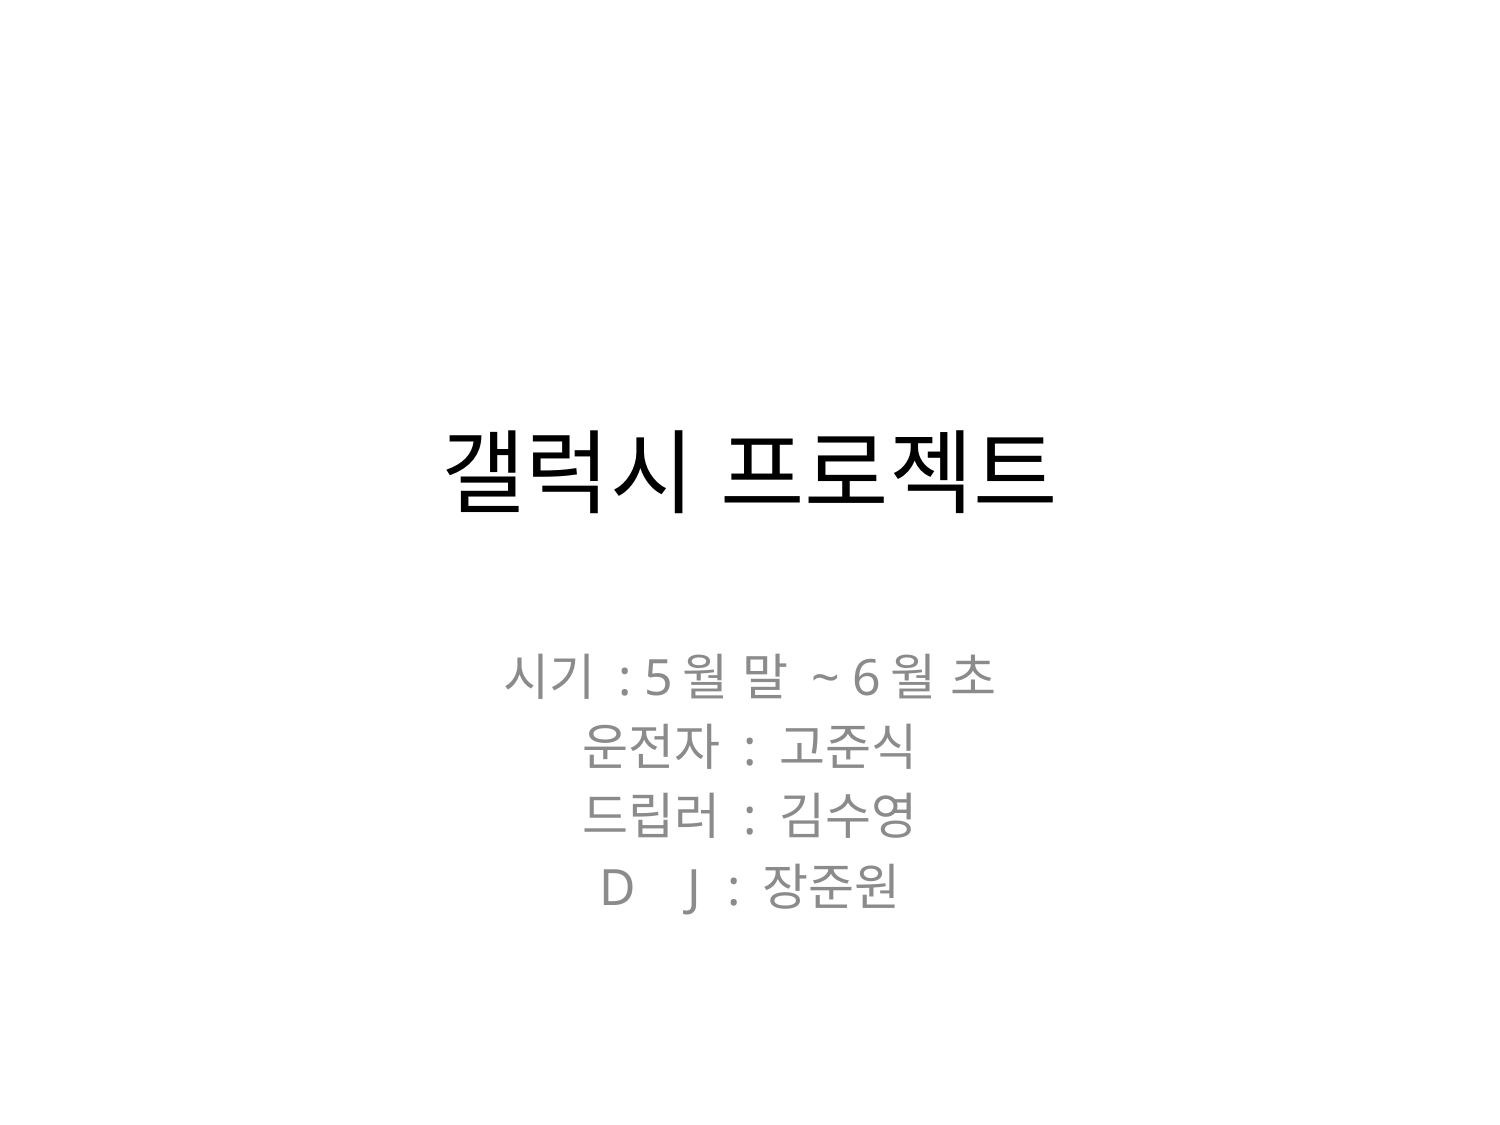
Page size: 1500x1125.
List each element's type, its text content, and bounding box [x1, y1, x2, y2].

subtitle 시기 : 5월 말 ~ 6월 초 운전자 : 고준식 드립러 : 김수영 D J : 장준원 [225, 637, 1275, 925]
title 갤럭시 프로젝트 [112, 349, 1388, 591]
